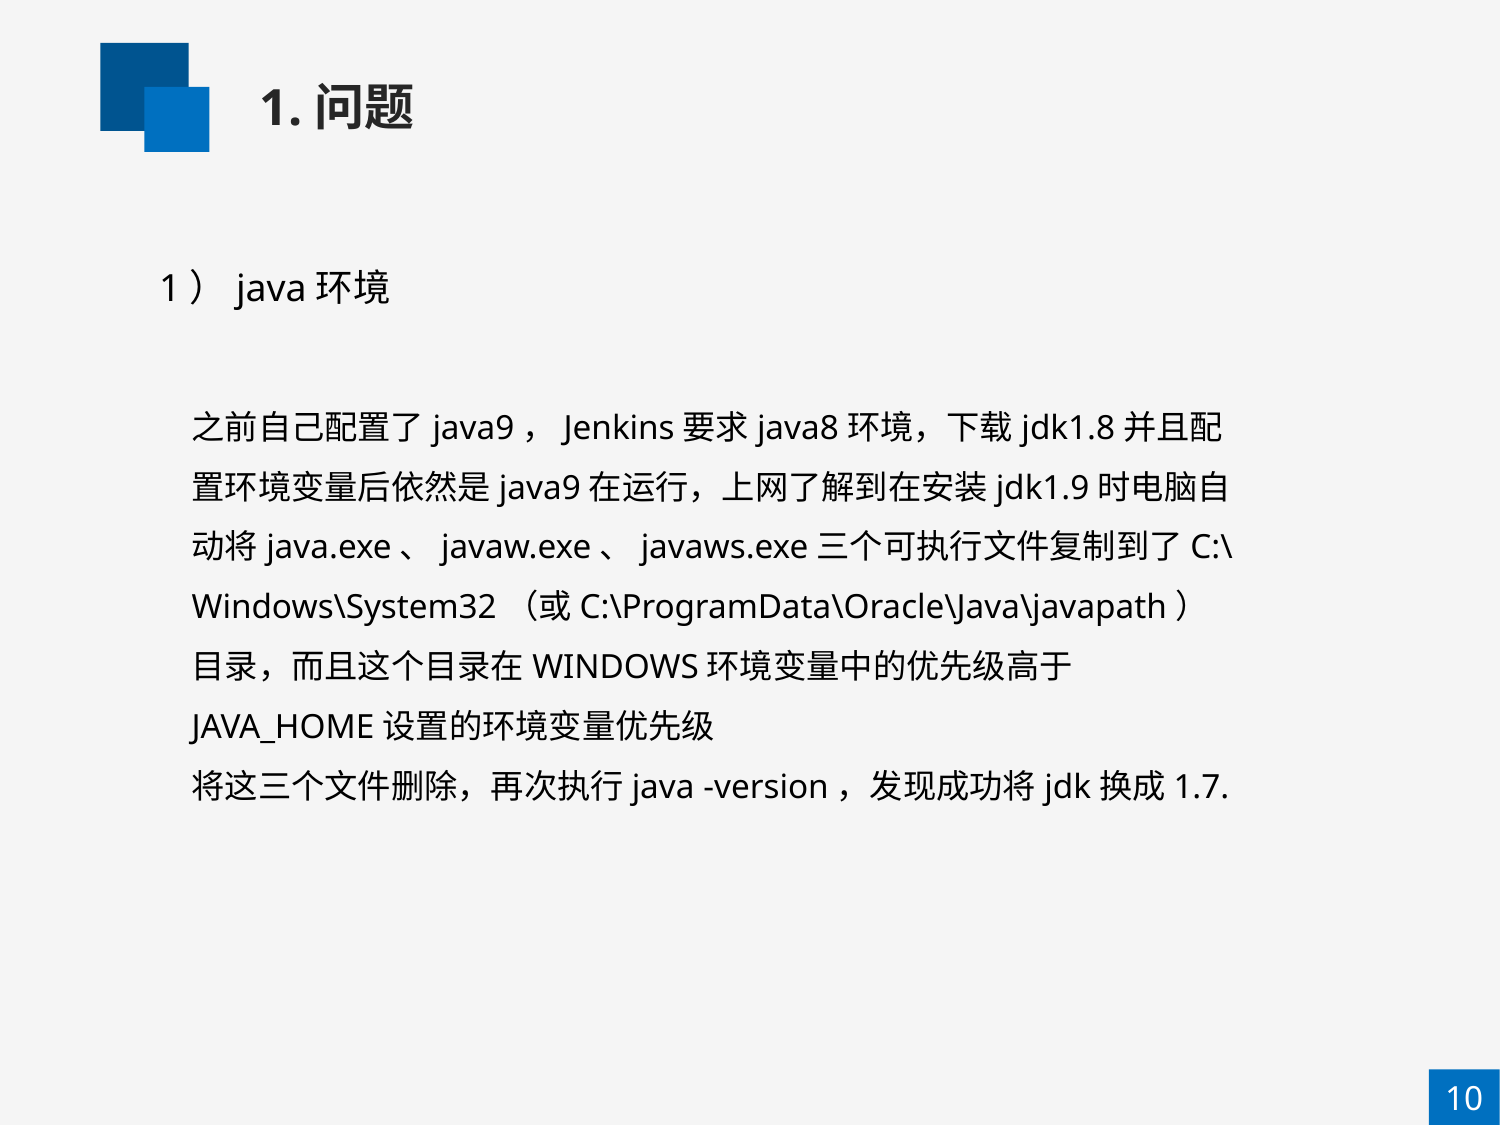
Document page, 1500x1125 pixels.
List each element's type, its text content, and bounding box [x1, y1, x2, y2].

text_box 1）java环境 [144, 233, 1354, 317]
text_box 之前自己配置了java9，Jenkins要求java8环境，下载jdk1.8并且配置环境变量后依然是java9在运行，上网了解到在安装jdk1.9时电脑自动将java.exe、javaw.exe、javaws.exe三个可执行文件复制到了C:\Windows\System32（或C:\ProgramData\Oracle\Java\javapath）目录，而且这个目录在WINDOWS环境变量中的优先级高于JAVA_HOME设置的环境变量优先级 将这三个文件删除，再次执行java -version，发现成功将jdk换成1.7. [176, 378, 1255, 813]
text_box 1.问题 [245, 68, 1412, 143]
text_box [100, 42, 210, 152]
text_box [1411, 1069, 1500, 1125]
